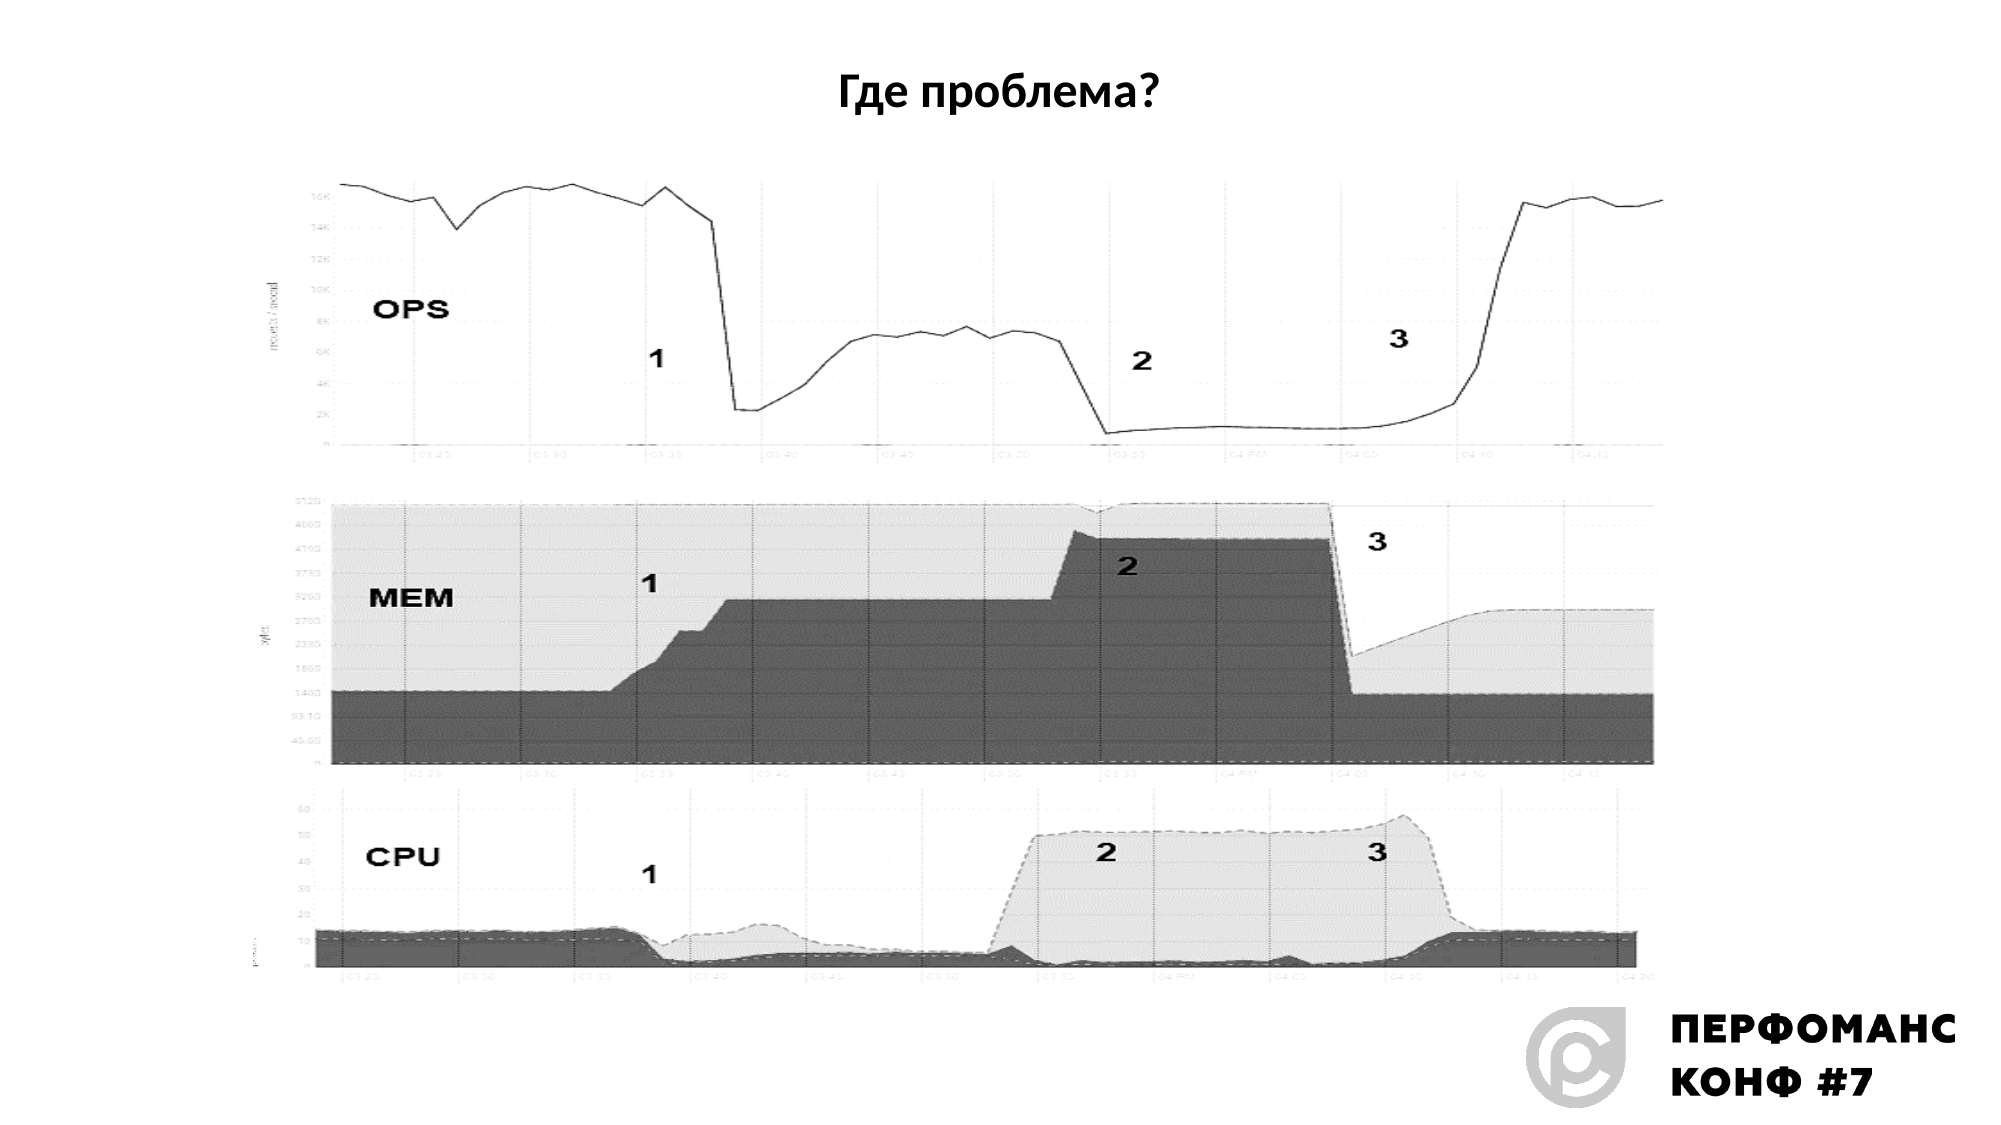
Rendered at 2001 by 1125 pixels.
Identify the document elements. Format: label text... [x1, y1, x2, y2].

text_box Где проблема? [550, 38, 1450, 126]
picture [253, 140, 1955, 1108]
